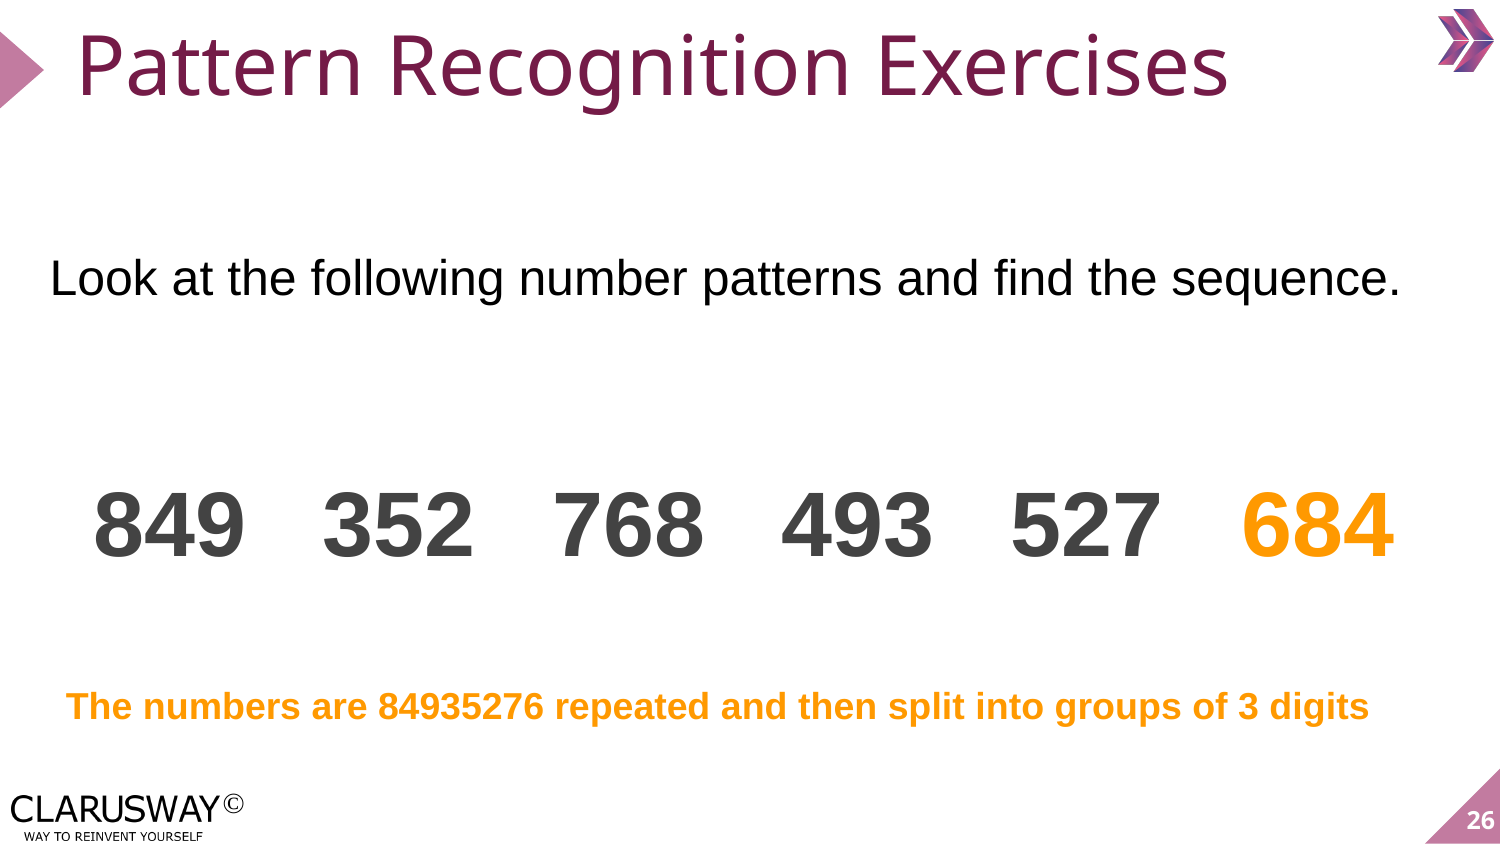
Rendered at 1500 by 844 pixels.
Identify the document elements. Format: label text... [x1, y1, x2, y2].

list 849 352 768 493 527 684 [30, 448, 1458, 597]
title Pattern Recognition Exercises [75, 31, 1414, 210]
list Look at the following number patterns and find the sequence. [12, 236, 1441, 385]
slide_number 26 [1461, 809, 1496, 839]
text_box The numbers are 84935276 repeated and then split into groups of 3 digits [49, 660, 1388, 777]
picture [1438, 9, 1494, 72]
picture [11, 795, 220, 841]
